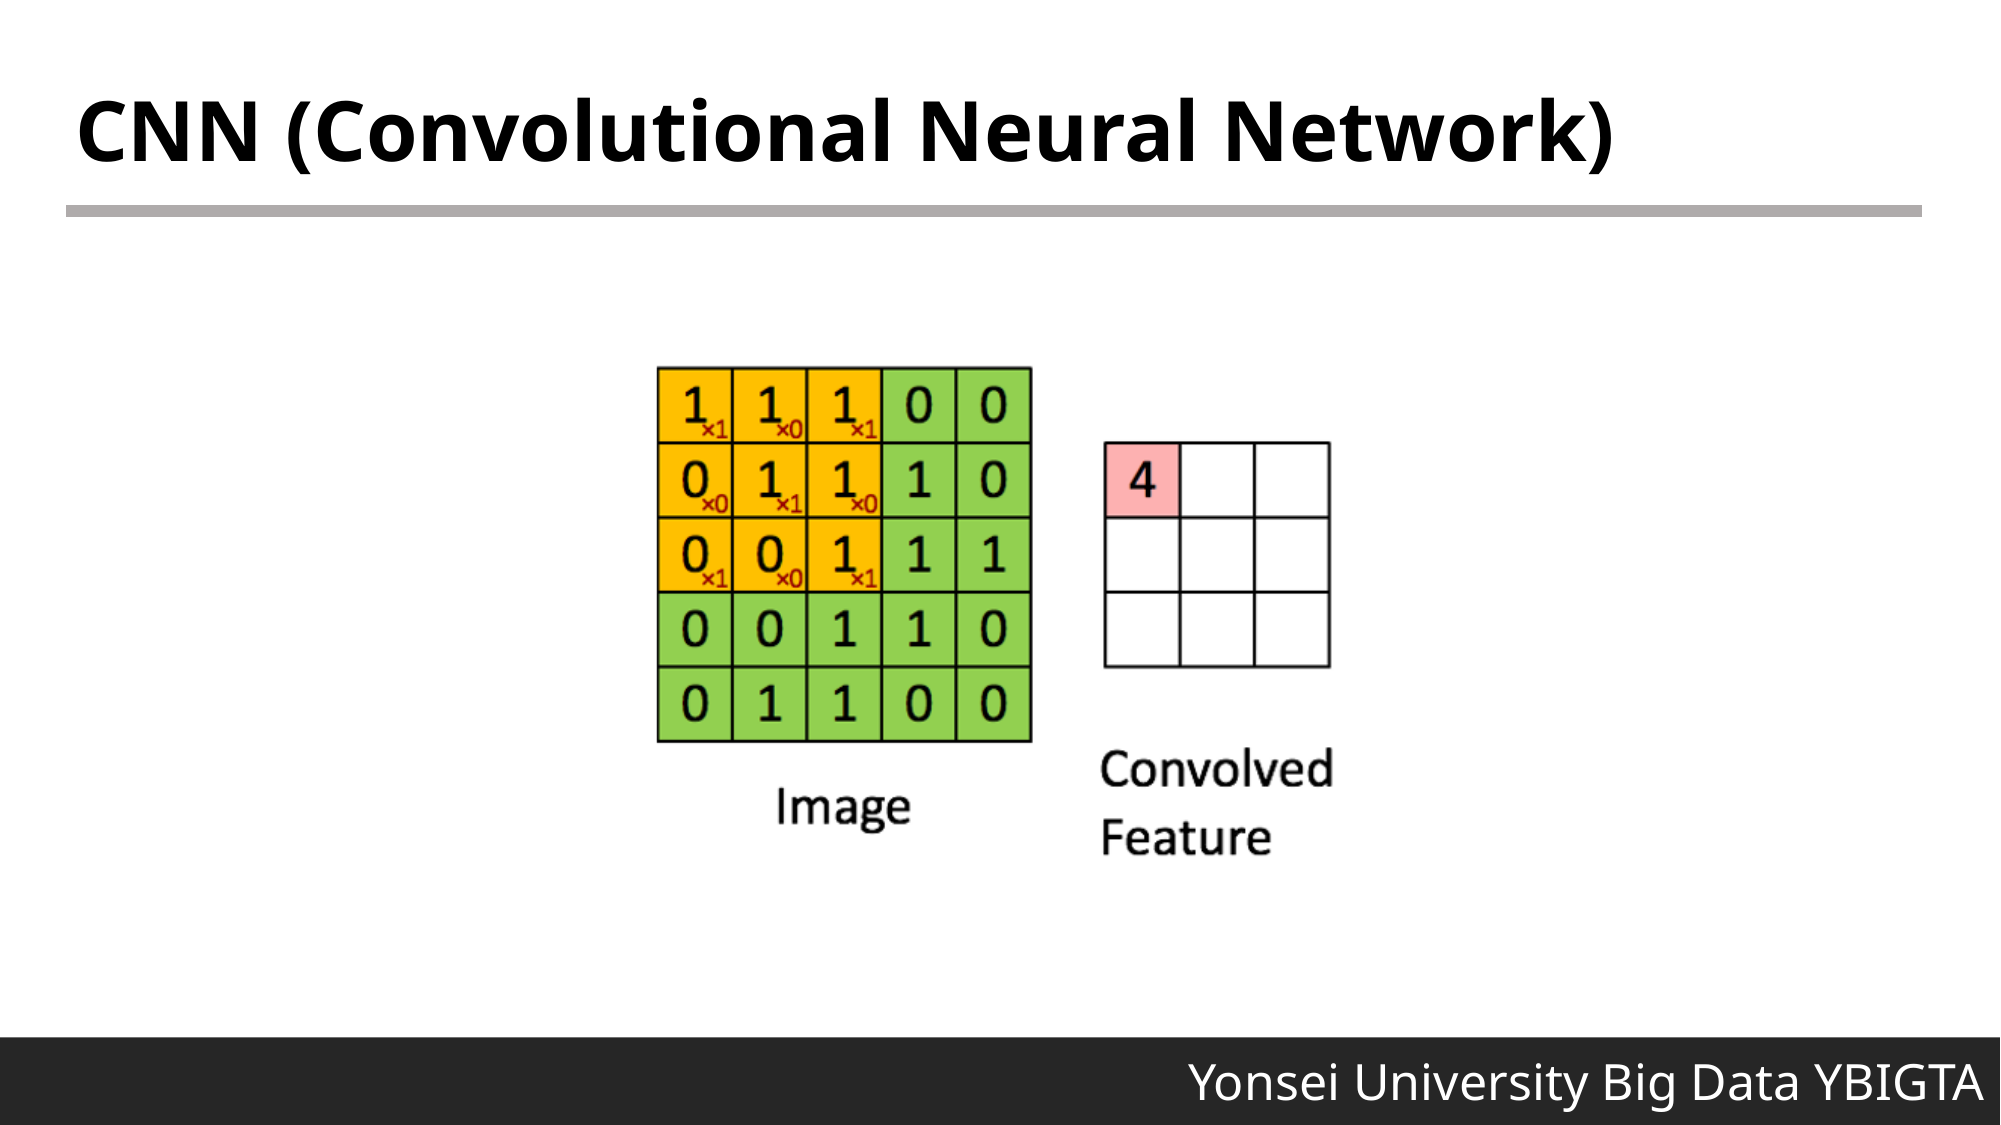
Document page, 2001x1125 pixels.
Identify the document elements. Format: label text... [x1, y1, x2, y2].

text_box CNN (Convolutional Neural Network) [60, 70, 2000, 186]
picture [656, 312, 1413, 921]
text_box [0, 1036, 2000, 1125]
text_box Yonsei University Big Data YBIGTA [1120, 1043, 2000, 1118]
